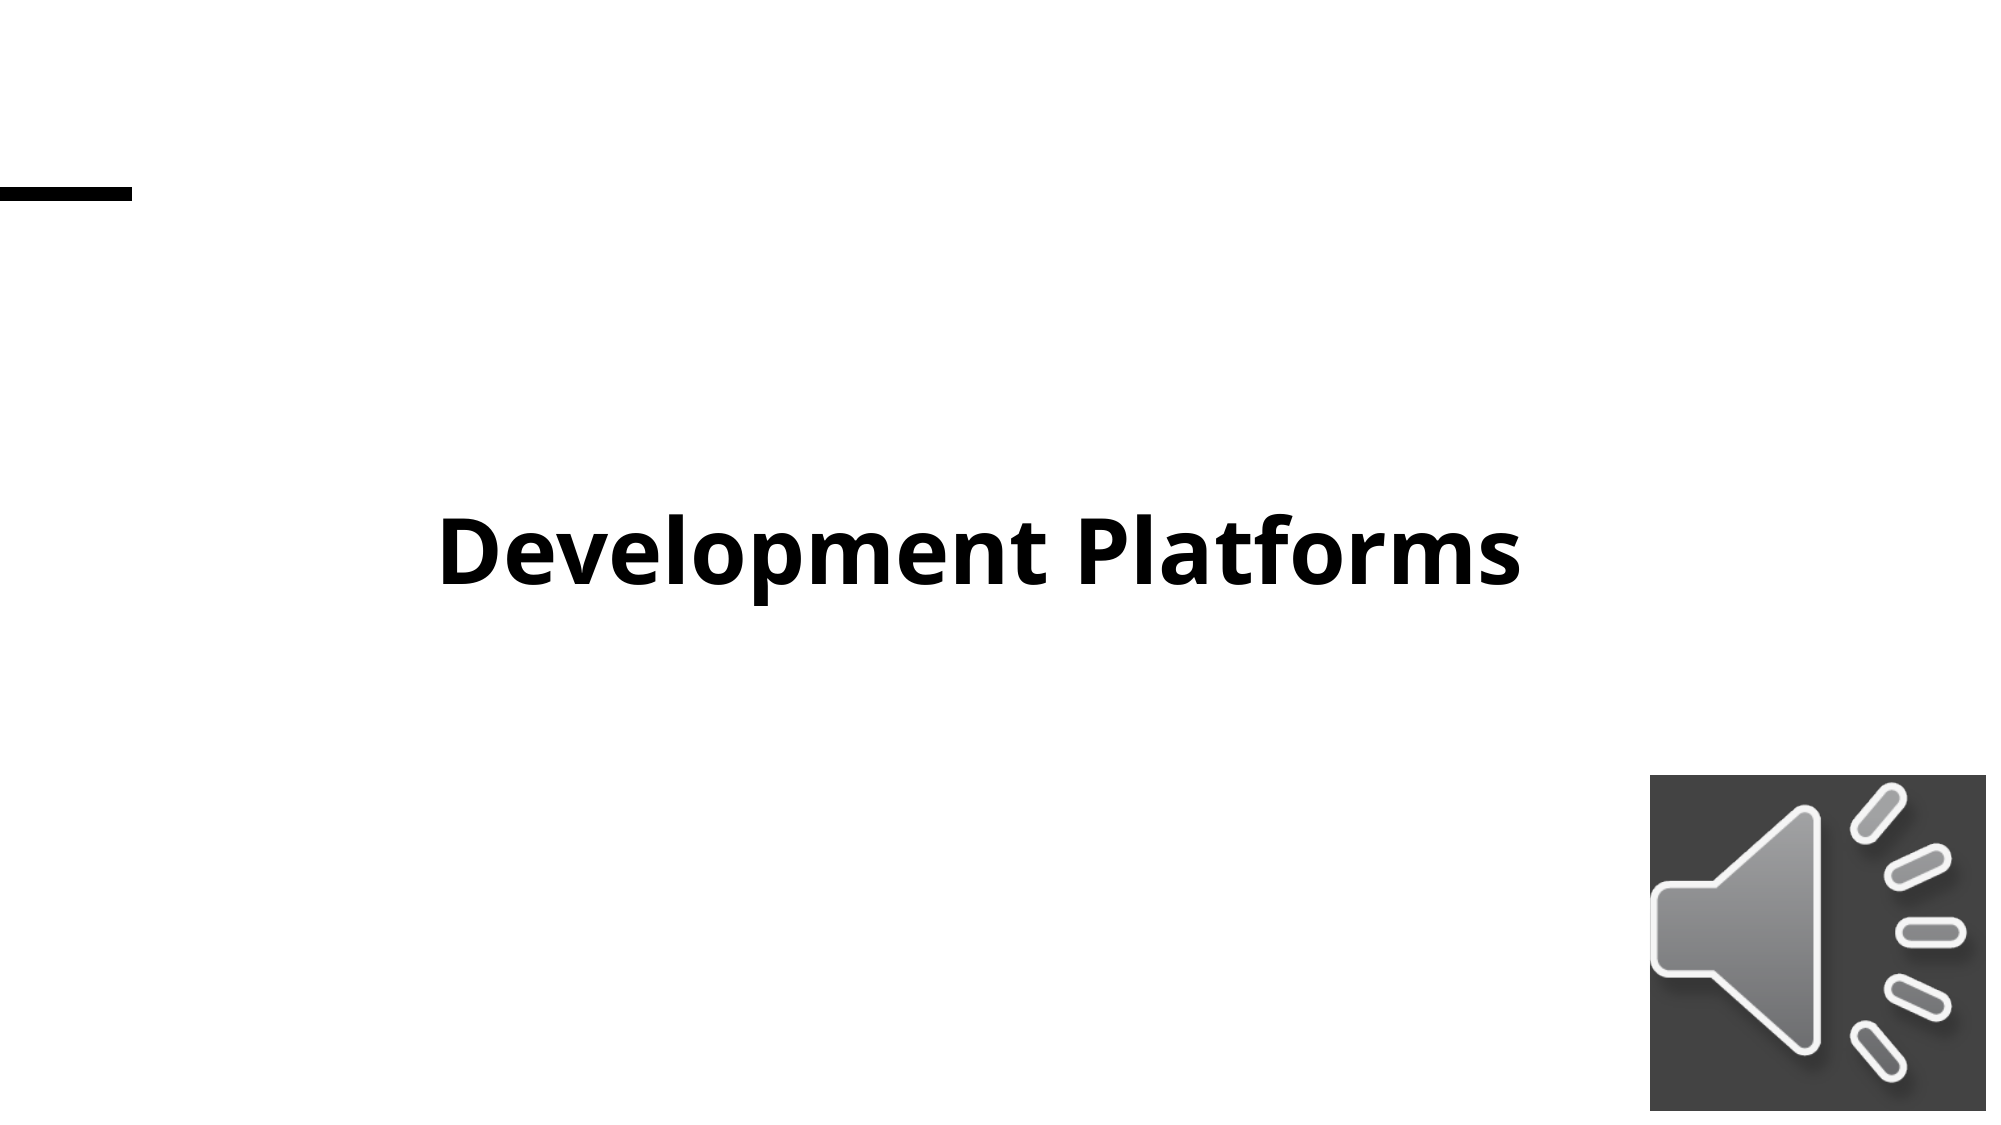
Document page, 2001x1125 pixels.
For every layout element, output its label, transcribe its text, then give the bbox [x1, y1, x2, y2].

title Development Platforms [420, 502, 1580, 715]
picture [1648, 773, 1987, 1112]
